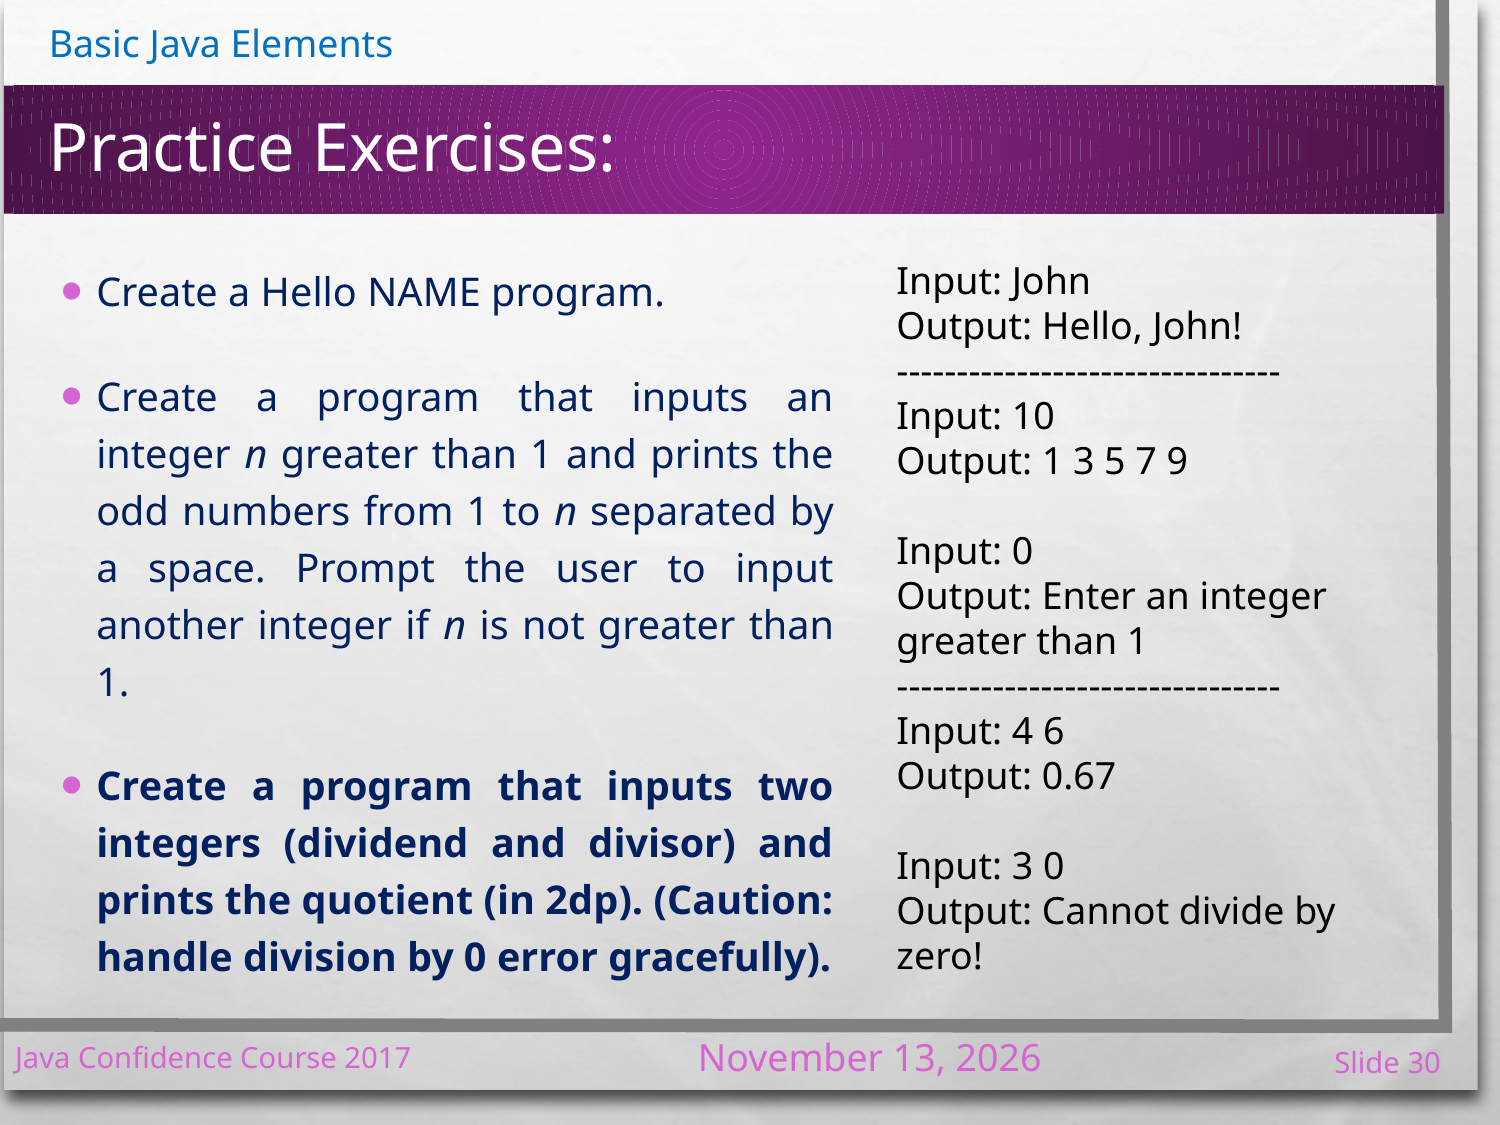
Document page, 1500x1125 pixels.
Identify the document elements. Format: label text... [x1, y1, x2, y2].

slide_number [633, 1027, 1106, 1092]
slide_number Slide 30 [1108, 1029, 1456, 1100]
title Practice Exercises: [3, 87, 1445, 214]
text_box Input: John Output: Hello, John! -------------------------------- Input: 10 Output: 1 3 5 7 9 Input: 0 Output: Enter an integer greater than 1 -------------------------------- Input: 4 6 Output: 0.67 Input: 3 0 Output: Cannot divide by zero! [881, 249, 1419, 985]
list Create a Hello NAME program. Create a program that inputs an integer n greater than 1 and prints the odd numbers from 1 to n separated by a space. Prompt the user to input another integer if n is not greater than 1. Create a program that inputs two integers (dividend and divisor) and prints the quotient (in 2dp). (Caution: handle division by 0 error gracefully). [45, 249, 850, 1003]
footer Java Confidence Course 2017 [0, 1027, 634, 1090]
